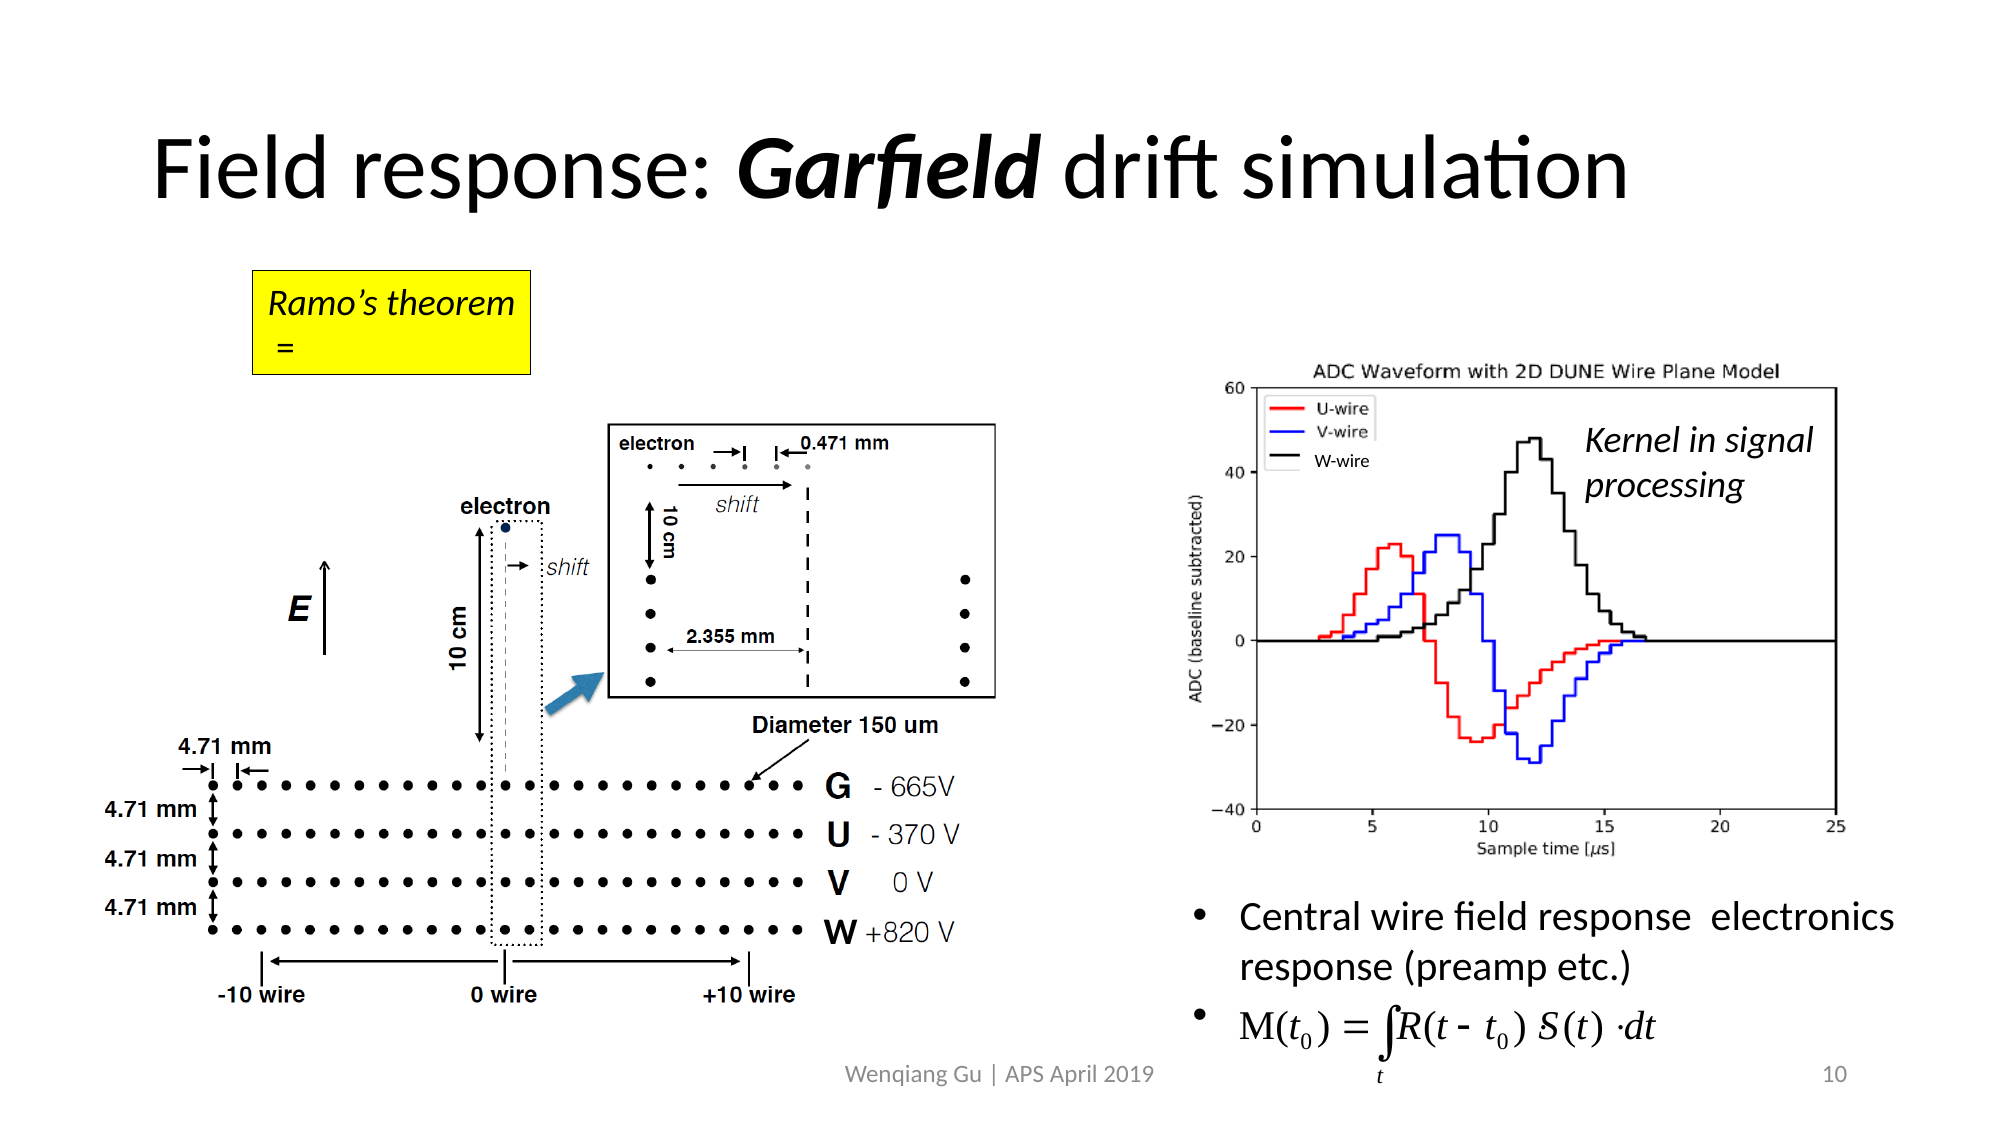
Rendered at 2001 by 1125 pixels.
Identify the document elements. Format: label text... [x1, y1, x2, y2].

footer Wenqiang Gu | APS April 2019 [662, 1042, 1338, 1103]
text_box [1232, 991, 1666, 1094]
title Field response: Garfield drift simulation [137, 59, 1863, 278]
slide_number 10 [1412, 1042, 1863, 1103]
picture [1172, 348, 1863, 861]
picture [104, 420, 996, 1008]
